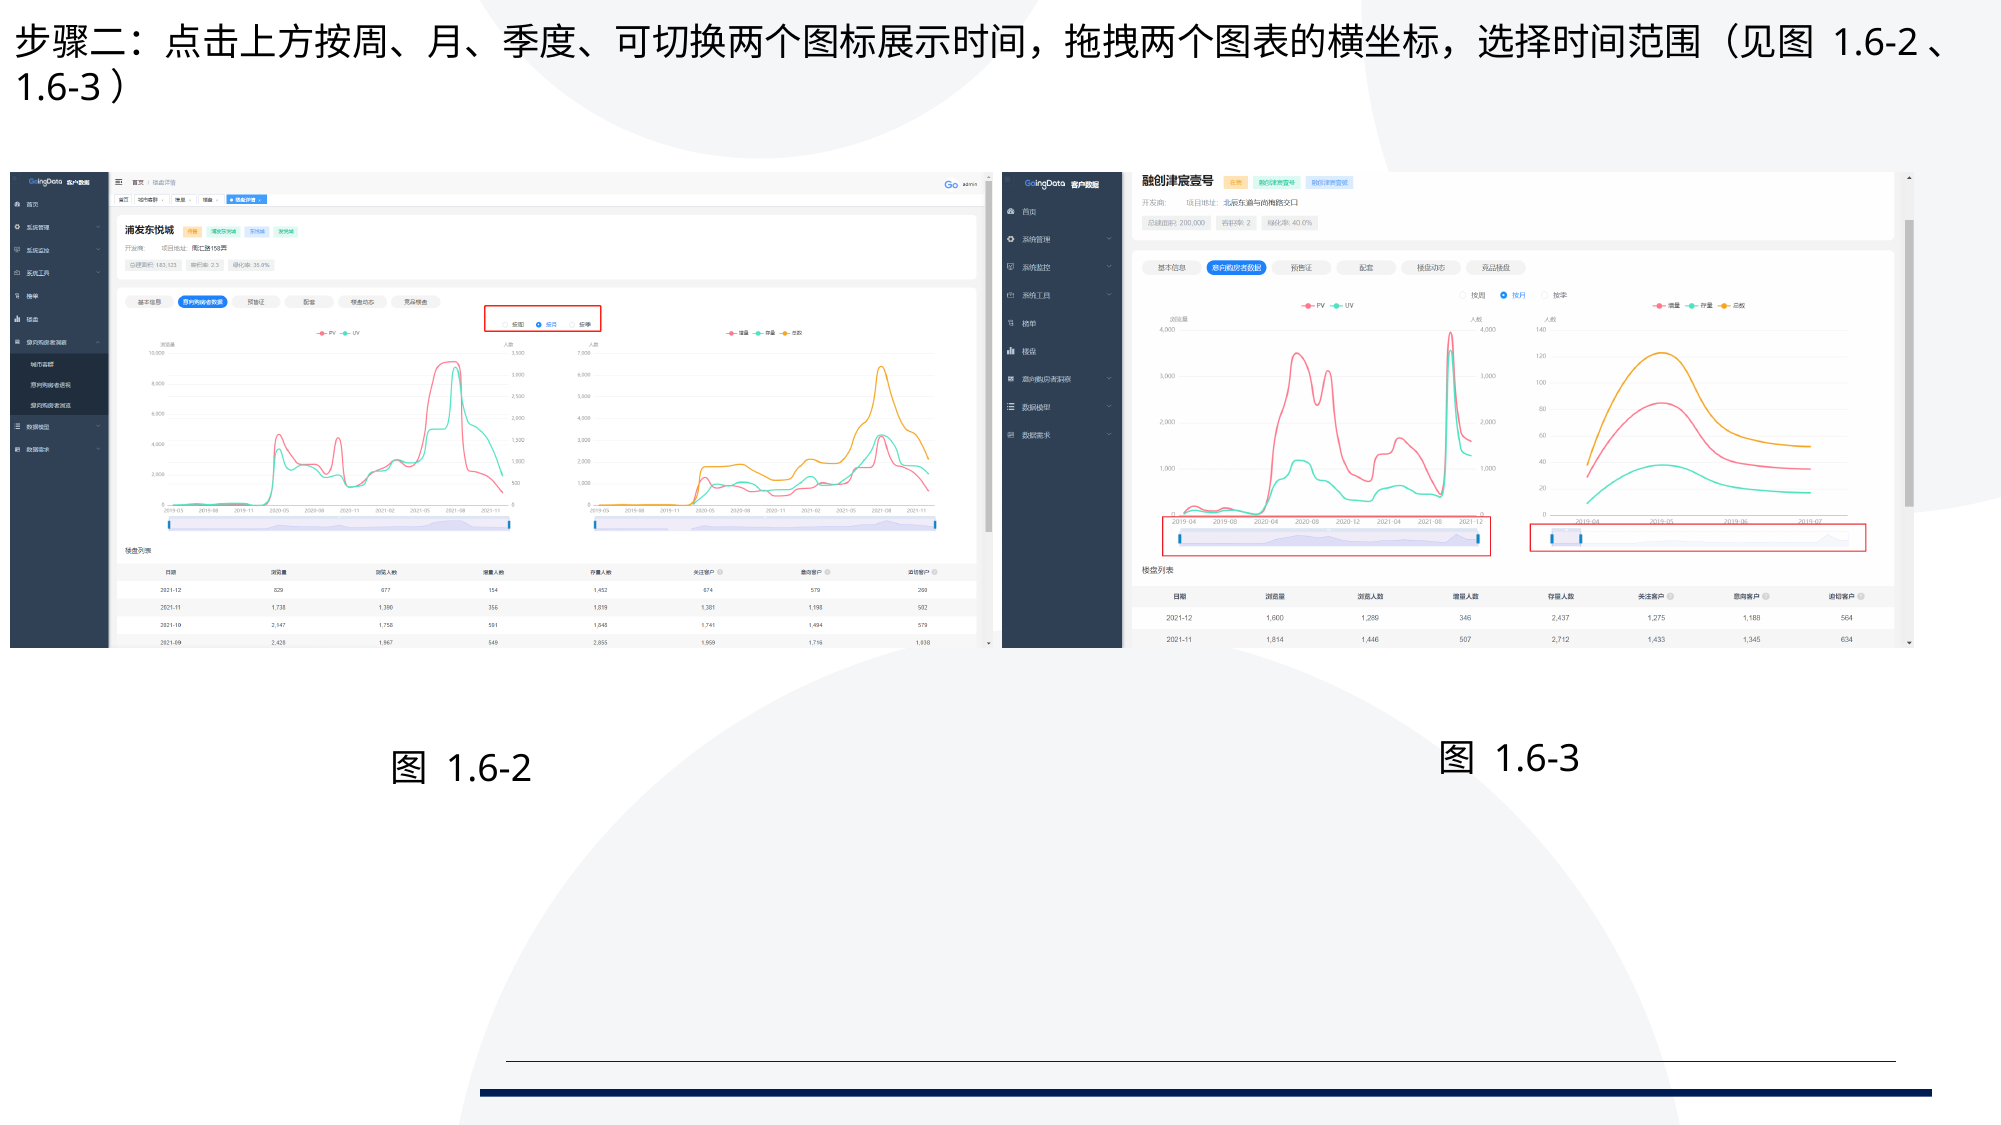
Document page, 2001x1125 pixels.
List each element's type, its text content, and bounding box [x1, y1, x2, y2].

picture [10, 172, 993, 648]
text_box 步骤二：点击上方按周、月、季度、可切换两个图标展示时间，拖拽两个图表的横坐标，选择时间范围（见图 1.6-2、1.6-3） [0, 10, 1986, 116]
text_box [479, 1088, 1933, 1098]
text_box 图 1.6-3 [1424, 726, 2000, 787]
picture [1002, 172, 1914, 648]
text_box 图 1.6-2 [376, 736, 1564, 797]
